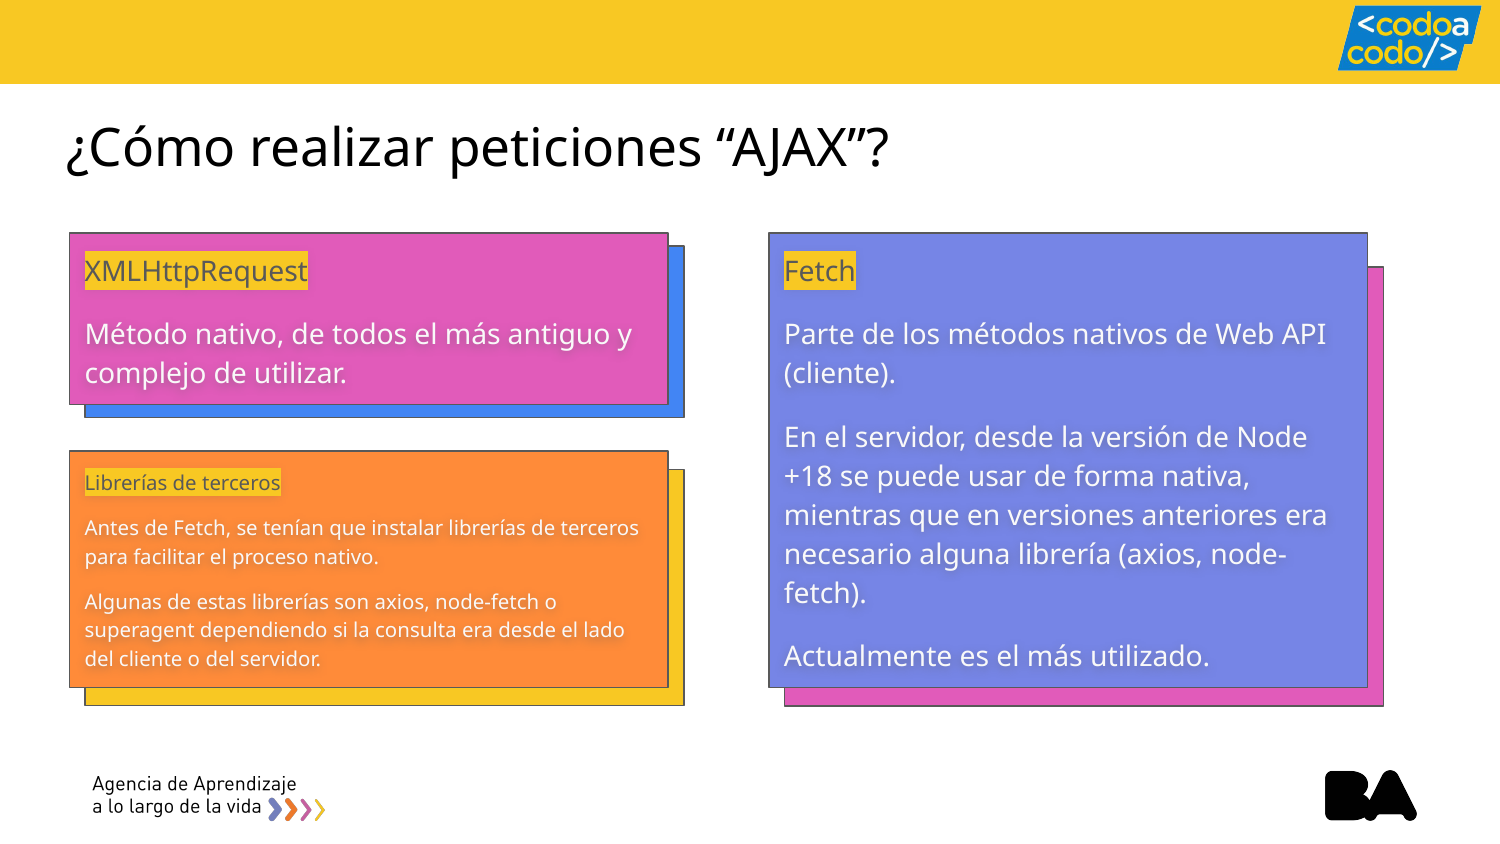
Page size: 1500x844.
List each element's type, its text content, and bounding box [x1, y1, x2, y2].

text_box [784, 266, 1384, 706]
text_box [85, 246, 684, 418]
list XMLHttpRequest Método nativo, de todos el más antiguo y complejo de utilizar. [69, 233, 669, 405]
title ¿Cómo realizar peticiones “AJAX”? [51, 98, 1449, 192]
list Librerías de terceros Antes de Fetch, se tenían que instalar librerías de terceros para facilitar el proceso nativo. Algunas de estas librerías son axios, node-fetch o superagent dependiendo si la consulta era desde el lado del cliente o del servidor. [69, 451, 669, 688]
picture [1337, 5, 1482, 71]
picture [70, 756, 344, 835]
text_box [85, 469, 684, 706]
picture [1325, 770, 1417, 821]
list Fetch Parte de los métodos nativos de Web API (cliente). En el servidor, desde la versión de Node +18 se puede usar de forma nativa, mientras que en versiones anteriores era necesario alguna librería (axios, node-fetch). Actualmente es el más utilizado. [768, 233, 1368, 688]
